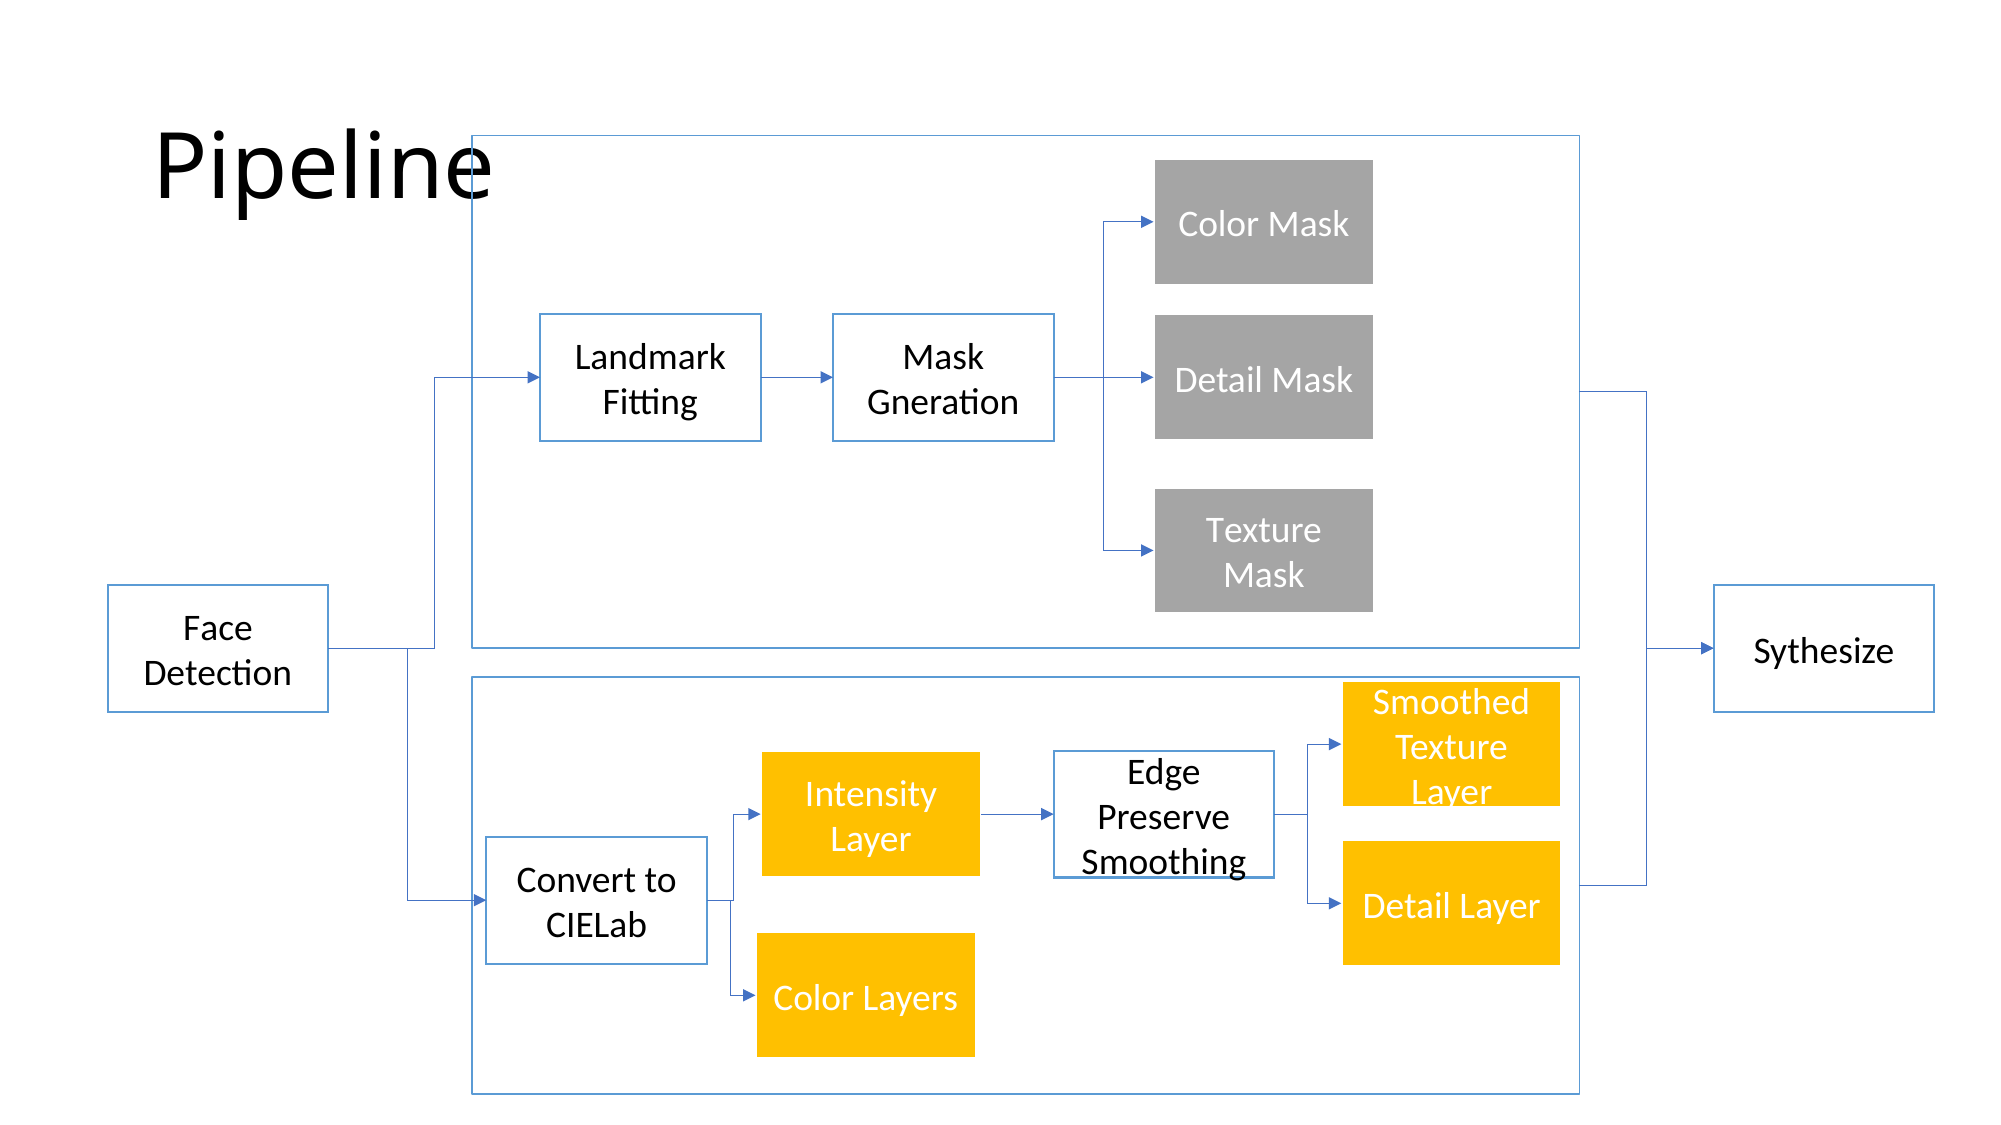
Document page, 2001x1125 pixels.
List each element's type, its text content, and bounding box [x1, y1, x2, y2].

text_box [328, 377, 541, 649]
text_box Sythesize [1714, 584, 1935, 713]
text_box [328, 649, 487, 901]
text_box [1274, 814, 1342, 904]
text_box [706, 814, 761, 901]
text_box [472, 676, 1580, 1095]
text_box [1053, 221, 1154, 377]
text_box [1053, 377, 1154, 551]
text_box [472, 135, 1580, 649]
text_box Face Detection [107, 584, 328, 713]
title Pipeline [137, 59, 1863, 278]
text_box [1274, 744, 1342, 814]
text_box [706, 900, 756, 996]
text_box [1579, 391, 1714, 648]
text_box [1579, 648, 1714, 886]
